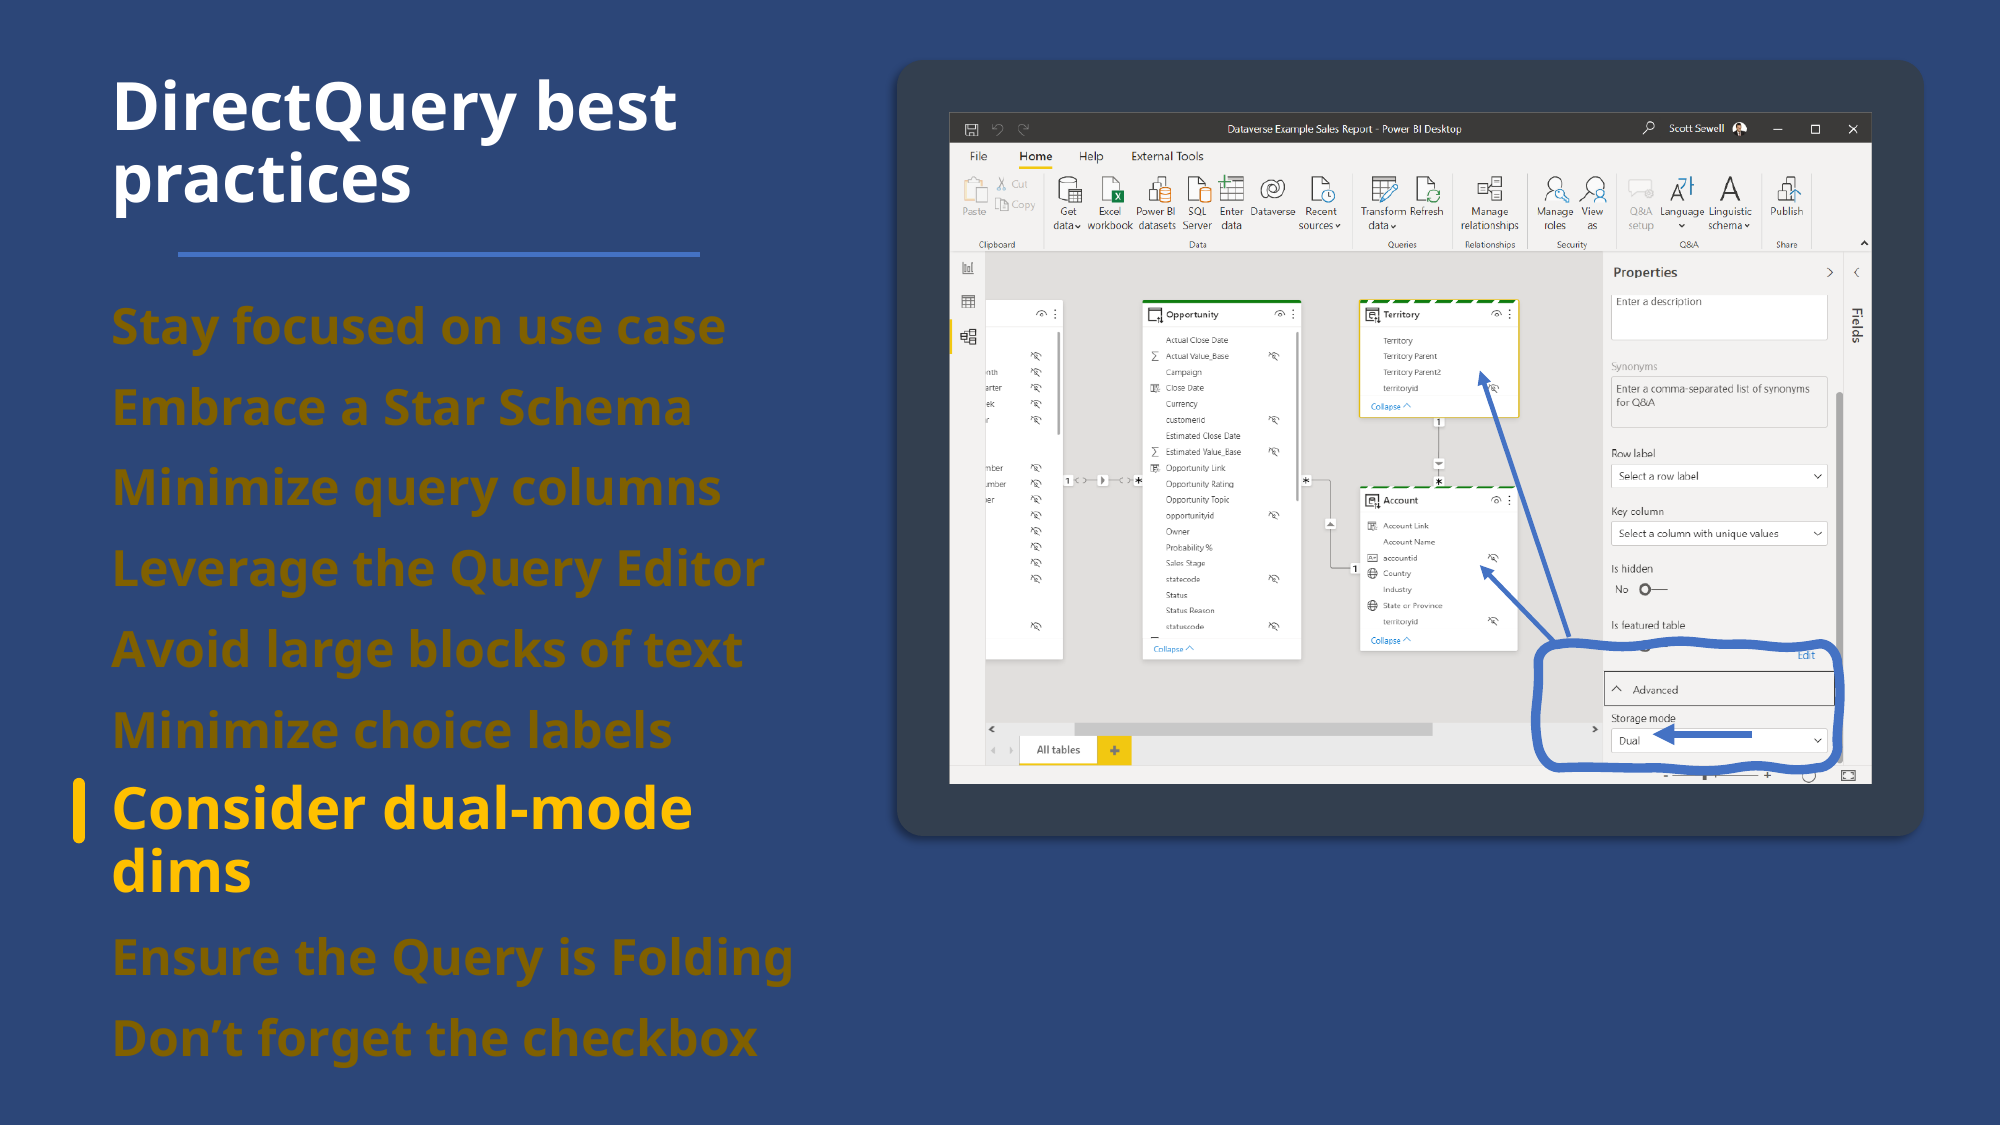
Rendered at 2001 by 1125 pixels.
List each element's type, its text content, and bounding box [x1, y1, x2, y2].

list Stay focused on use case Embrace a Star Schema Minimize query columns Leverage the Query Editor Avoid large blocks of text Minimize choice labels Consider dual-mode dims Ensure the Query is Folding Don’t forget the checkbox [96, 286, 821, 1097]
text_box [1479, 370, 1570, 637]
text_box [1479, 565, 1557, 645]
picture [949, 112, 1872, 785]
title DirectQuery best practices [96, 64, 893, 226]
